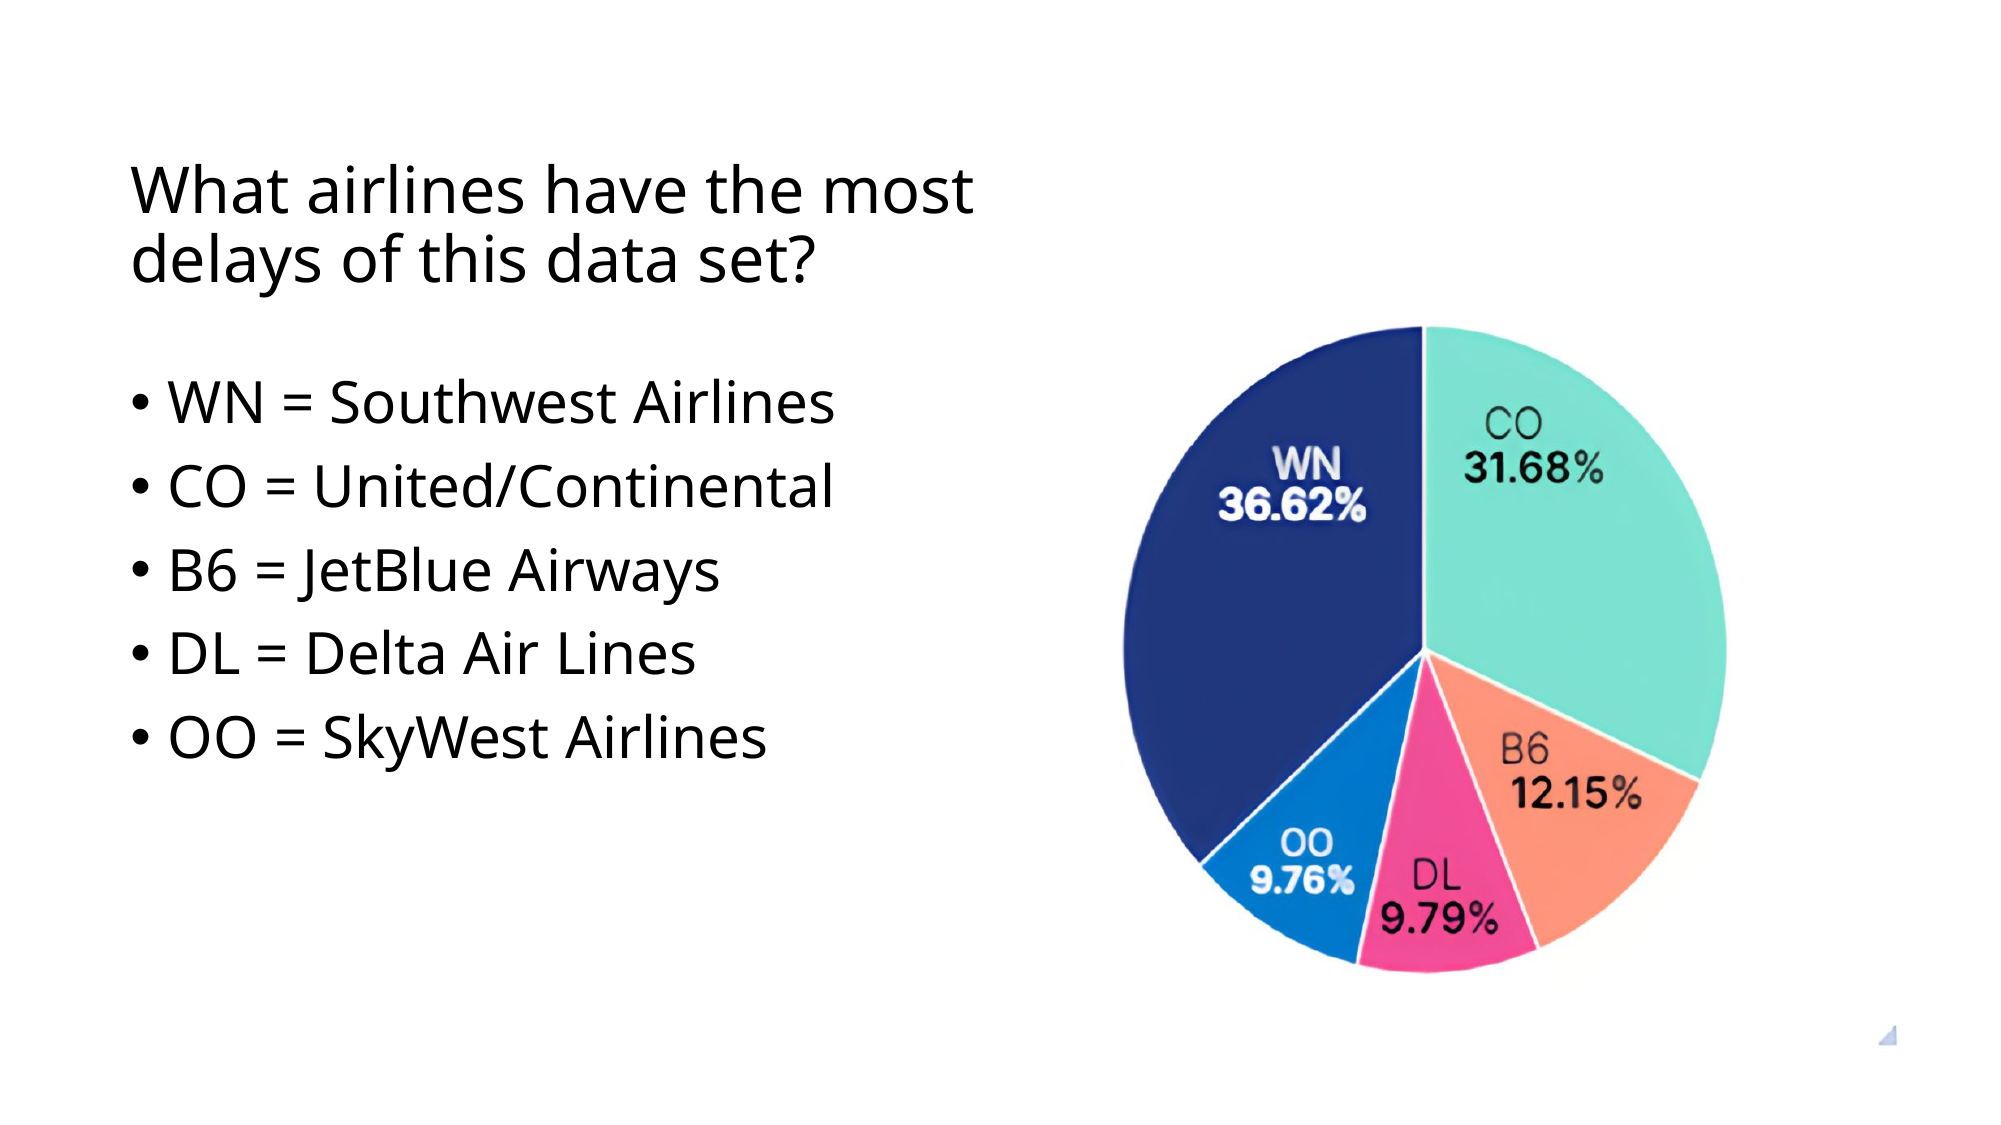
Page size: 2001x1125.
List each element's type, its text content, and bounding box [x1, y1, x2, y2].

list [939, 236, 1913, 1053]
title What airlines have the most delays of this data set? [115, 149, 1100, 365]
list WN = Southwest Airlines CO = United/Continental B6 = JetBlue Airways DL = Delta Air Lines OO = SkyWest Airlines [115, 366, 939, 1011]
